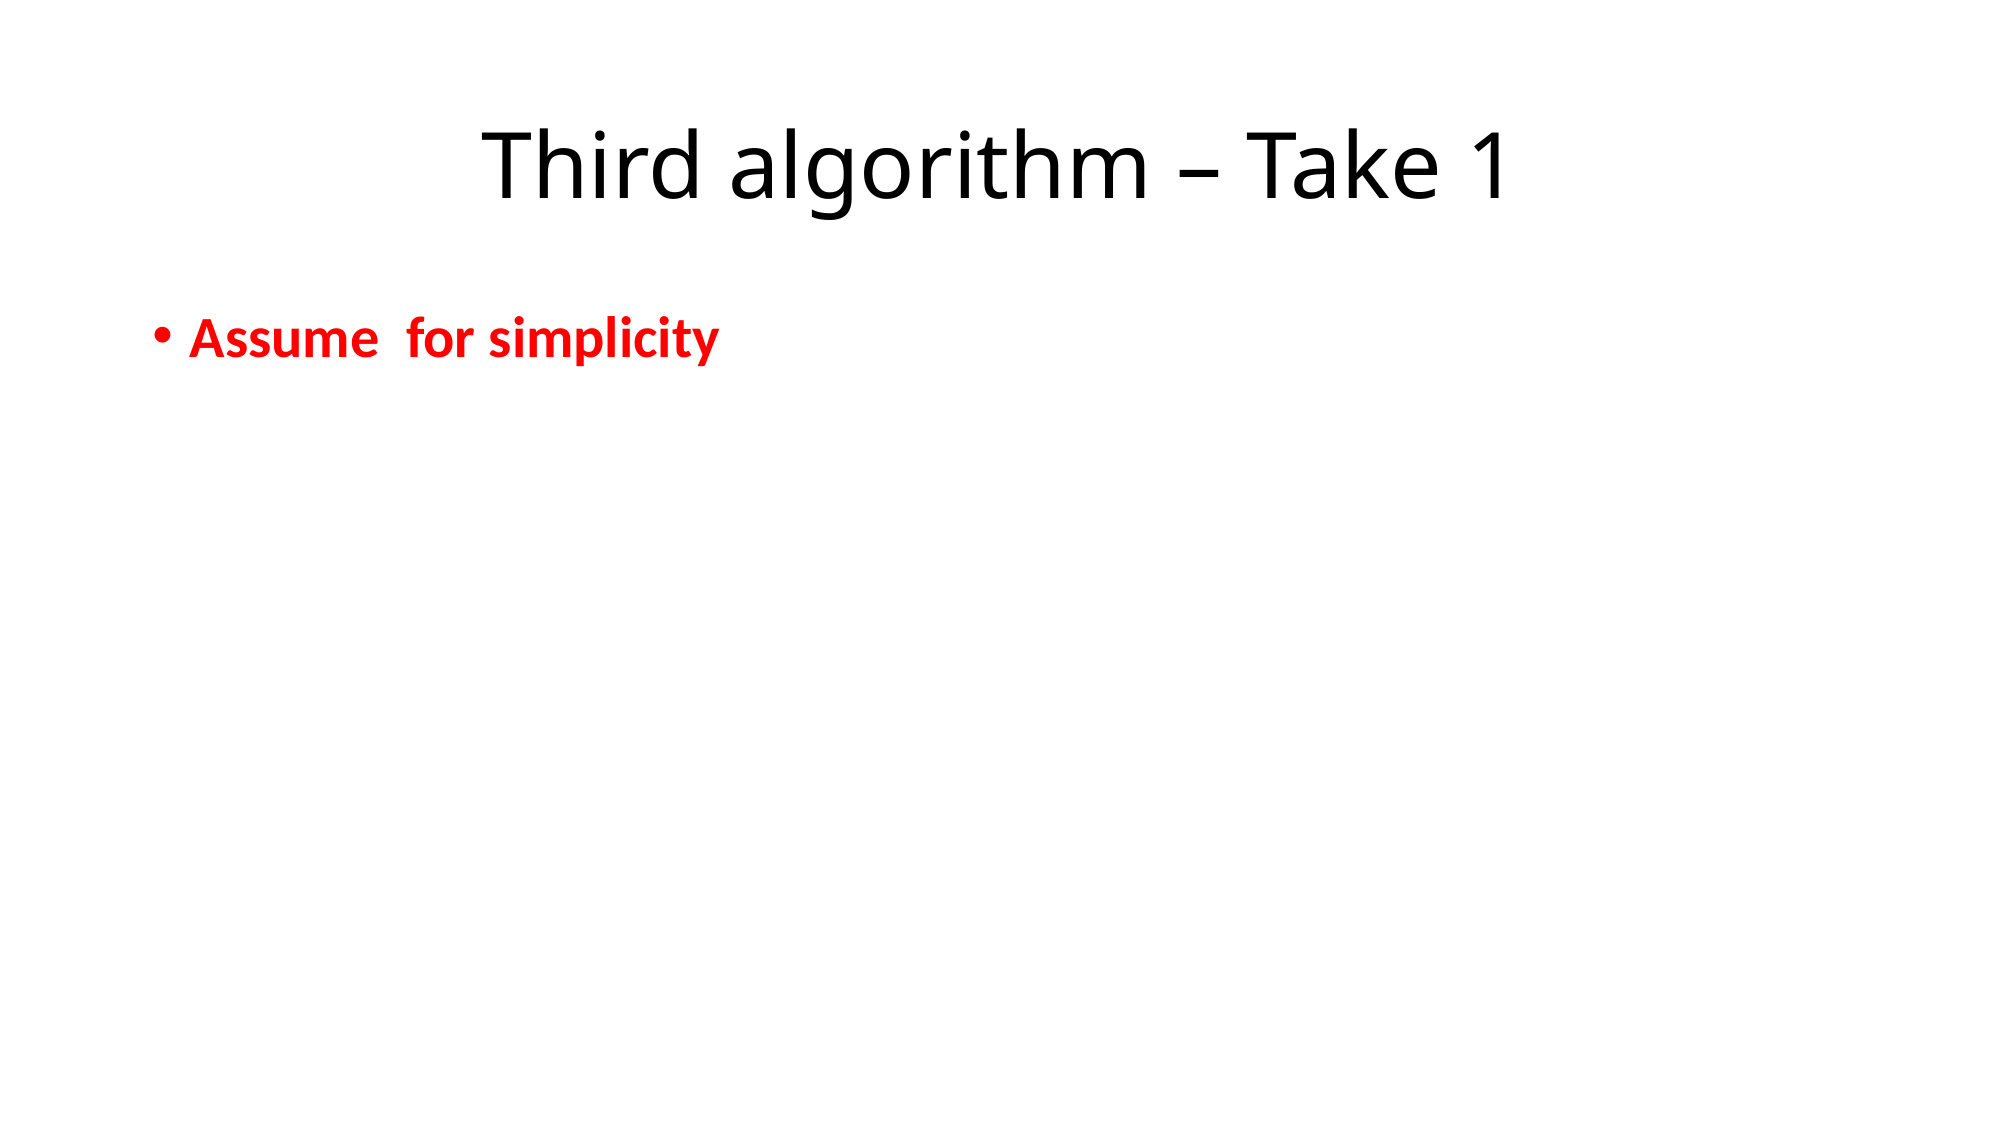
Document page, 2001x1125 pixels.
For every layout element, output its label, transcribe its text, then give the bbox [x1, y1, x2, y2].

title Third algorithm – Take 1 [137, 59, 1863, 278]
